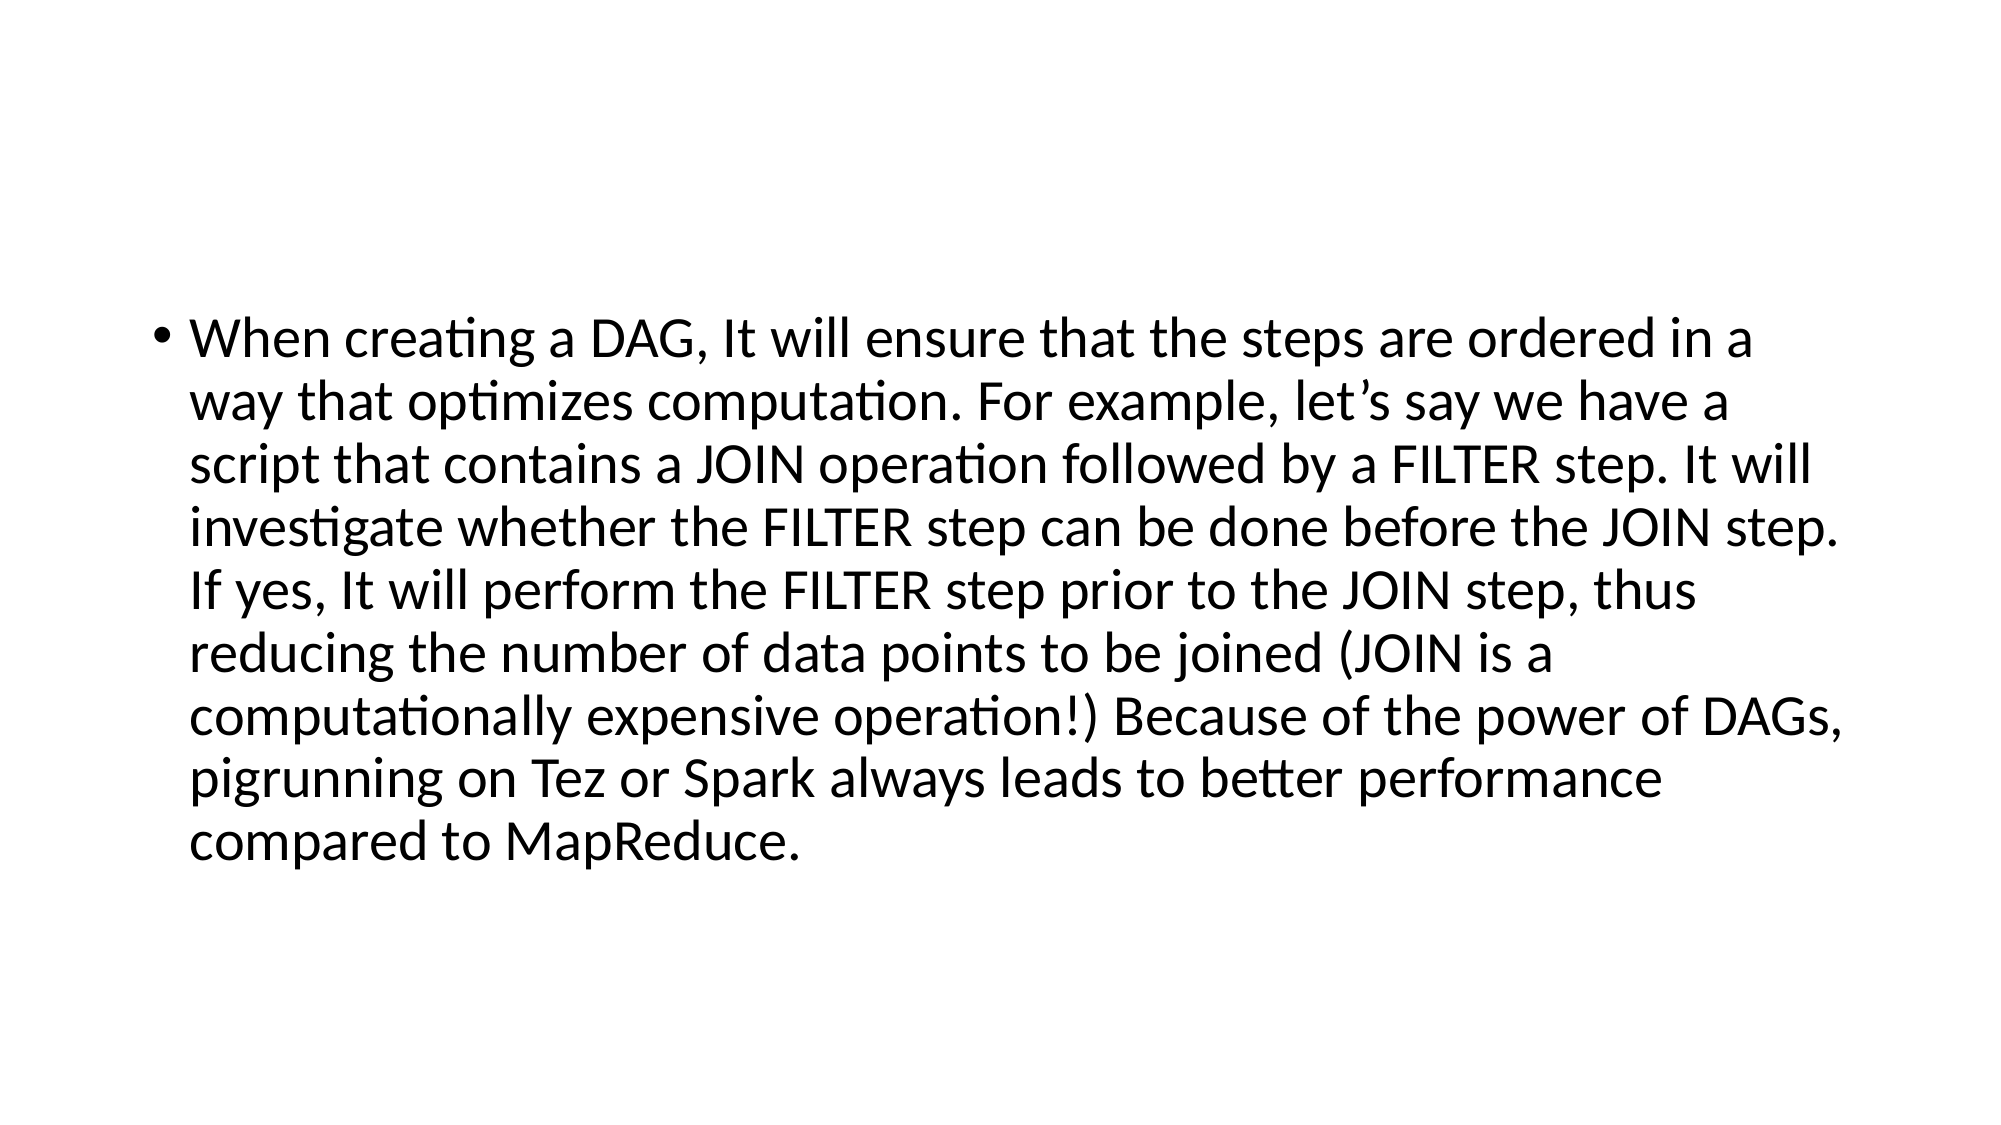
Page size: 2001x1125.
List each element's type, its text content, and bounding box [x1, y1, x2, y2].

list When creating a DAG, It will ensure that the steps are ordered in a way that optimizes computation. For example, let’s say we have a script that contains a JOIN operation followed by a FILTER step. It will investigate whether the FILTER step can be done before the JOIN step. If yes, It will perform the FILTER step prior to the JOIN step, thus reducing the number of data points to be joined (JOIN is a computationally expensive operation!) Because of the power of DAGs, pigrunning on Tez or Spark always leads to better performance compared to MapReduce. [137, 299, 1863, 1014]
